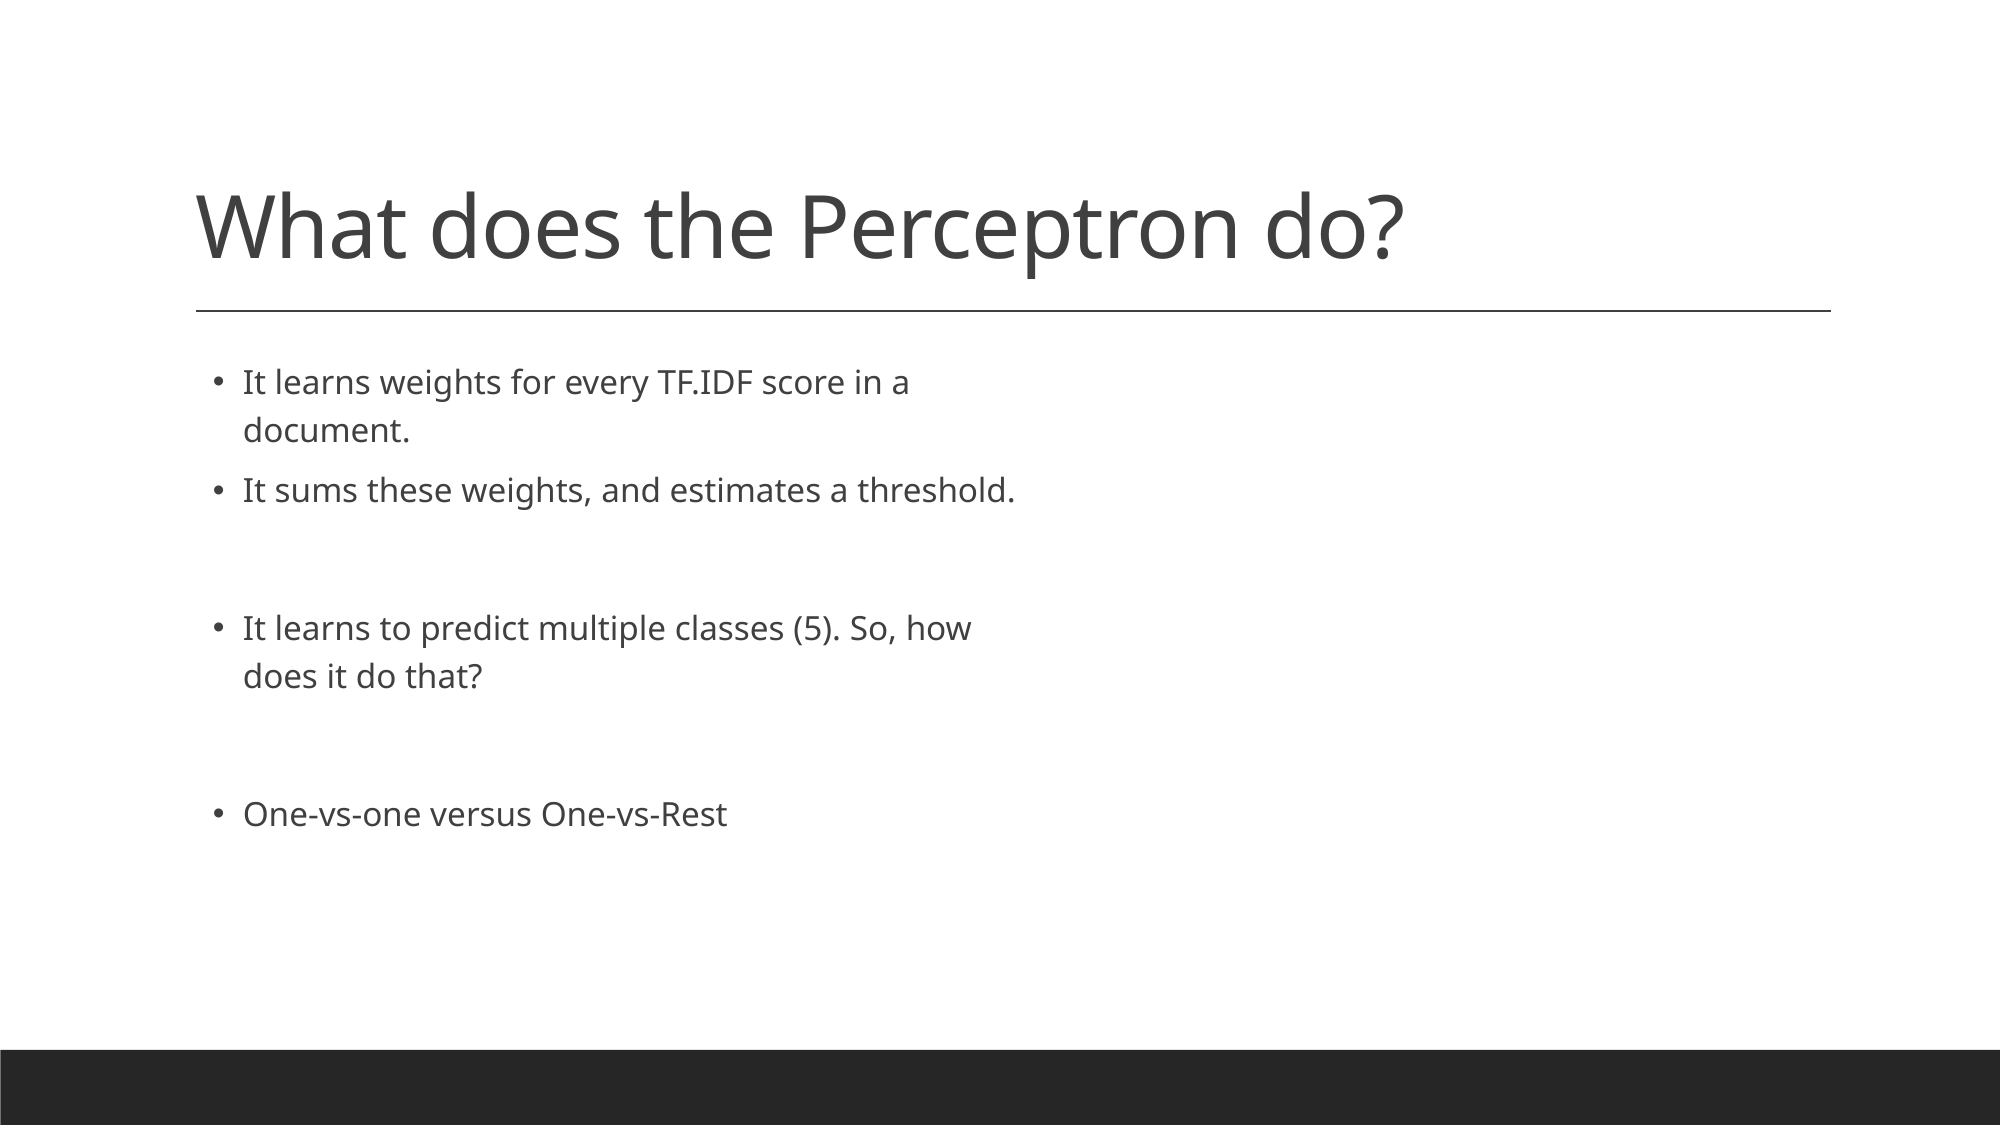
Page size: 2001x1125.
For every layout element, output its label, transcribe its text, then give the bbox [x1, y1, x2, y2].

title What does the Perceptron do? [180, 47, 1830, 285]
list It learns weights for every TF.IDF score in a document. It sums these weights, and estimates a threshold. It learns to predict multiple classes (5). So, how does it do that? One-vs-one versus One-vs-Rest [180, 345, 1058, 926]
